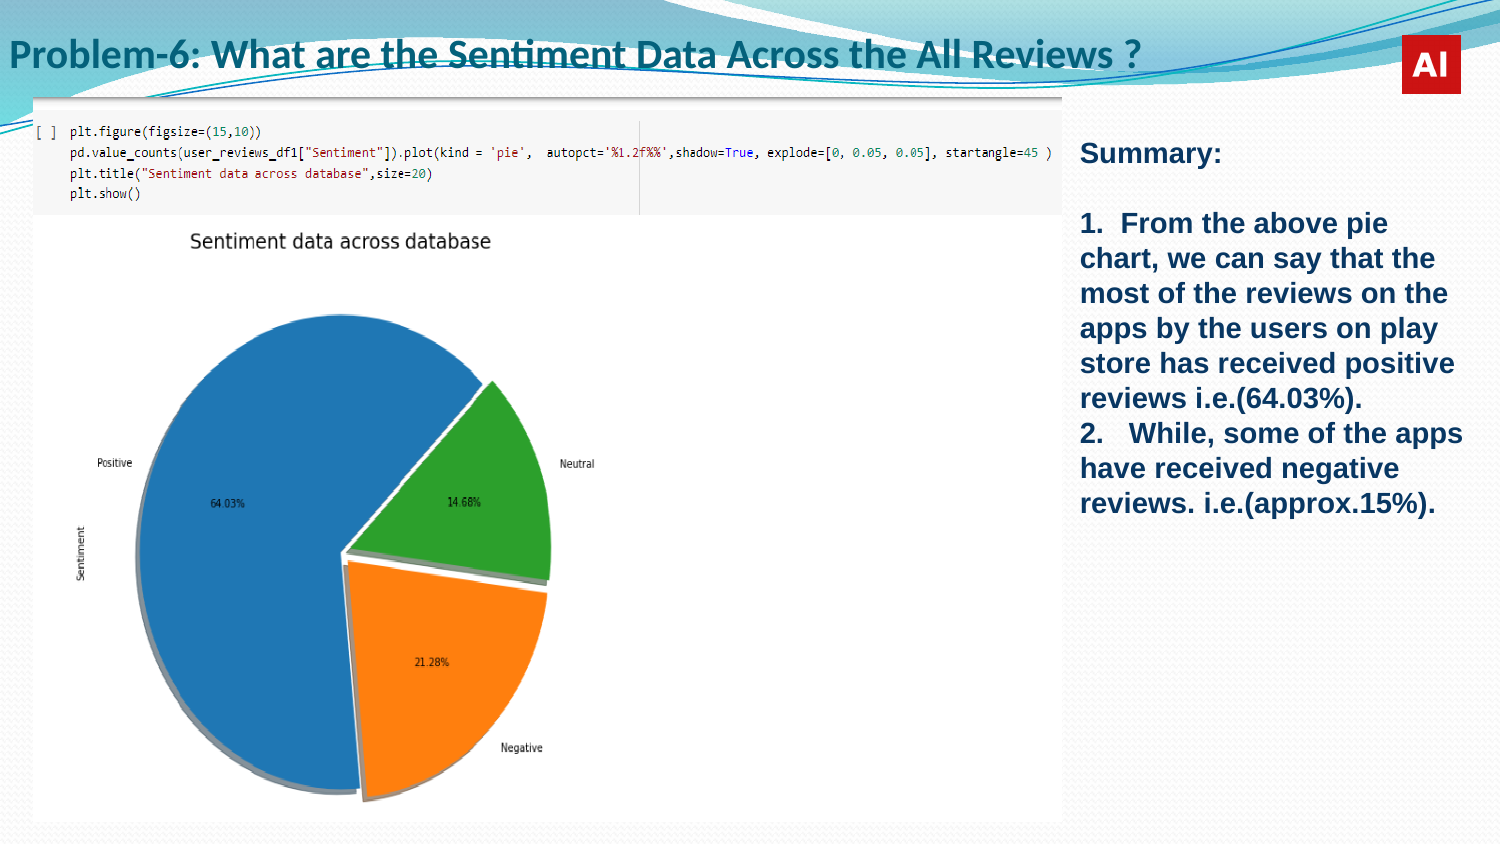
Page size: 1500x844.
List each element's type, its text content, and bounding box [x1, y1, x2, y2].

title Problem-6: What are the Sentiment Data Across the All Reviews ? [9, 33, 1407, 128]
picture [1402, 35, 1461, 94]
text_box Summary: 1. From the above pie chart, we can say that the most of the reviews on the apps by the users on play store has received positive reviews i.e.(64.03%). 2. While, some of the apps have received negative reviews. i.e.(approx.15%). [1069, 127, 1485, 562]
picture [33, 96, 1063, 822]
